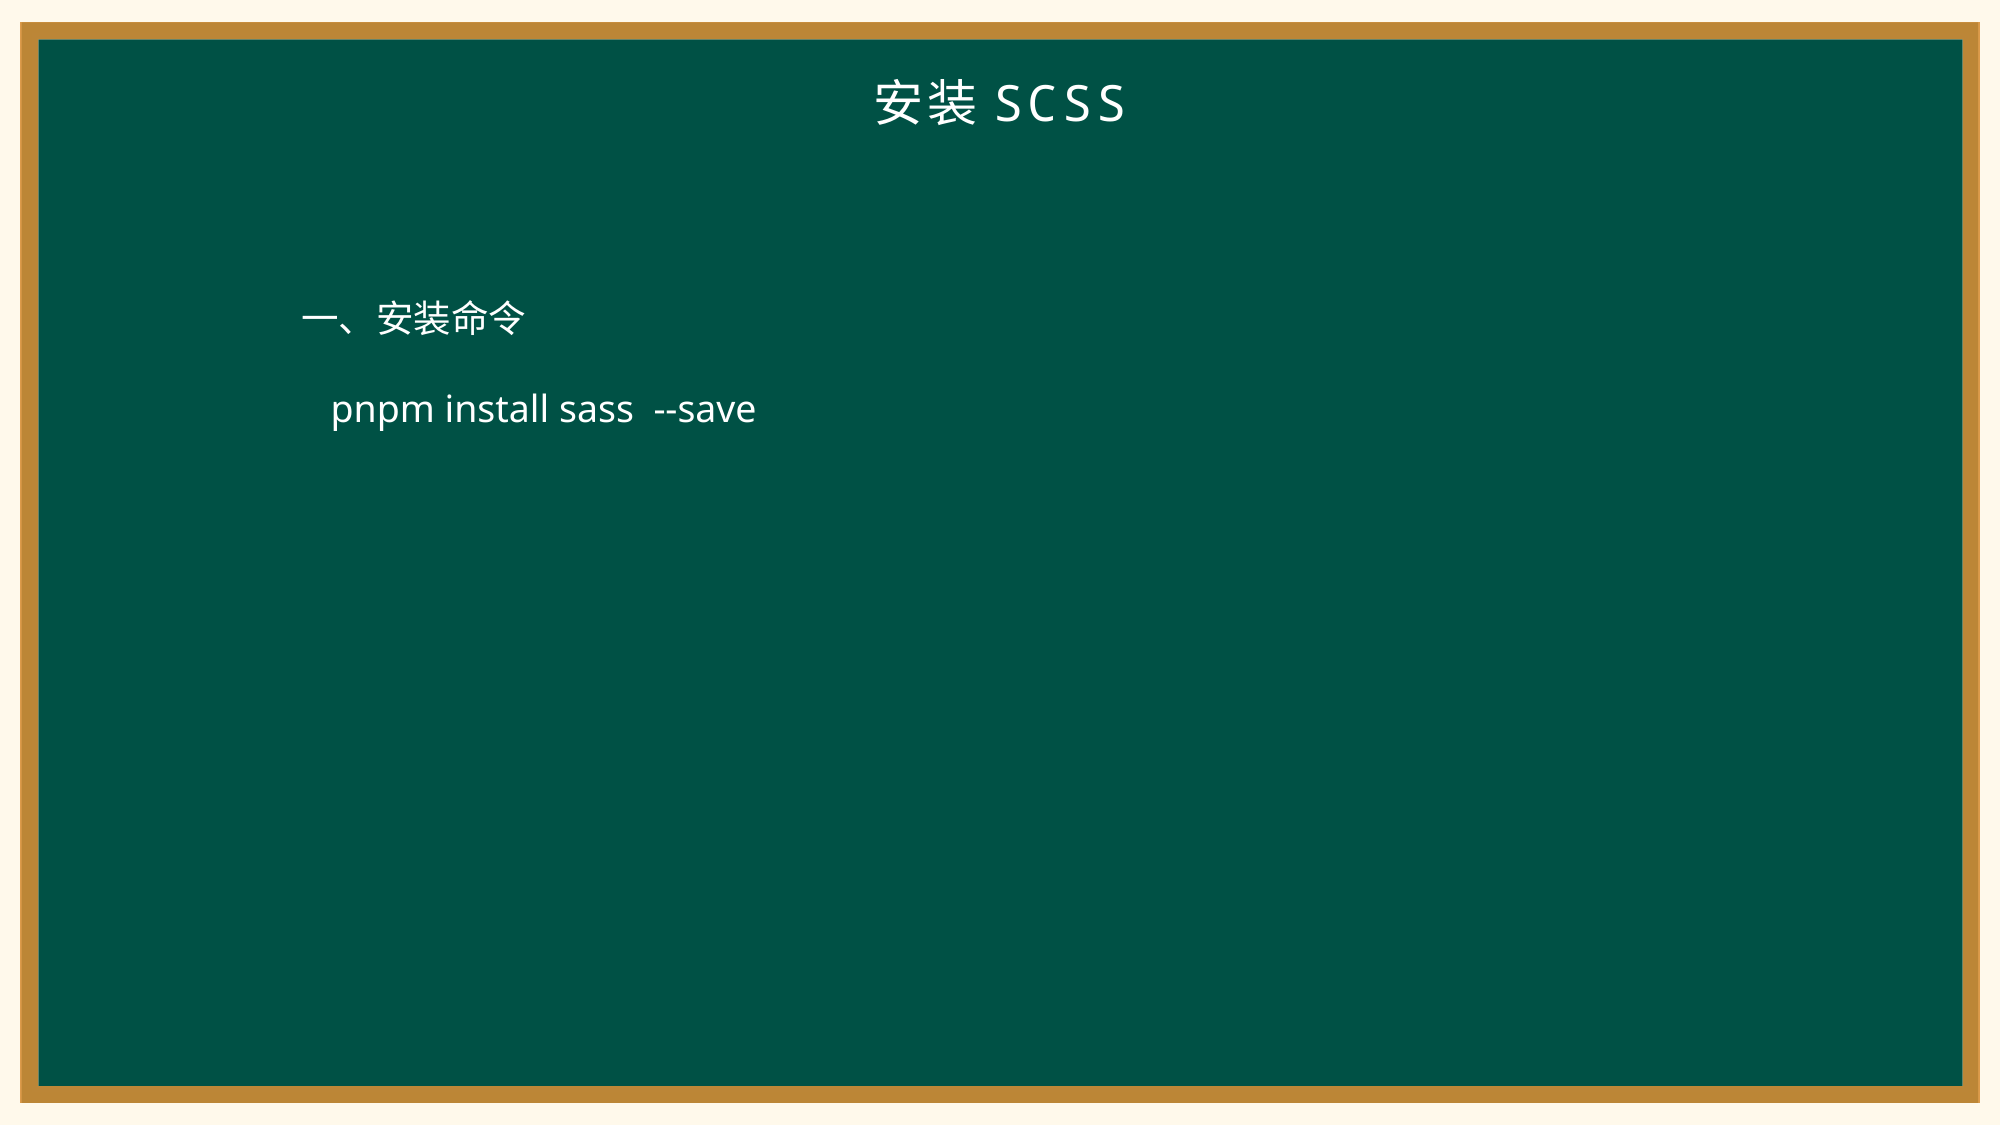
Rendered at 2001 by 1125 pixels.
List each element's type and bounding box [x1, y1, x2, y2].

text_box [20, 22, 1980, 1103]
text_box [0, 0, 2000, 1125]
